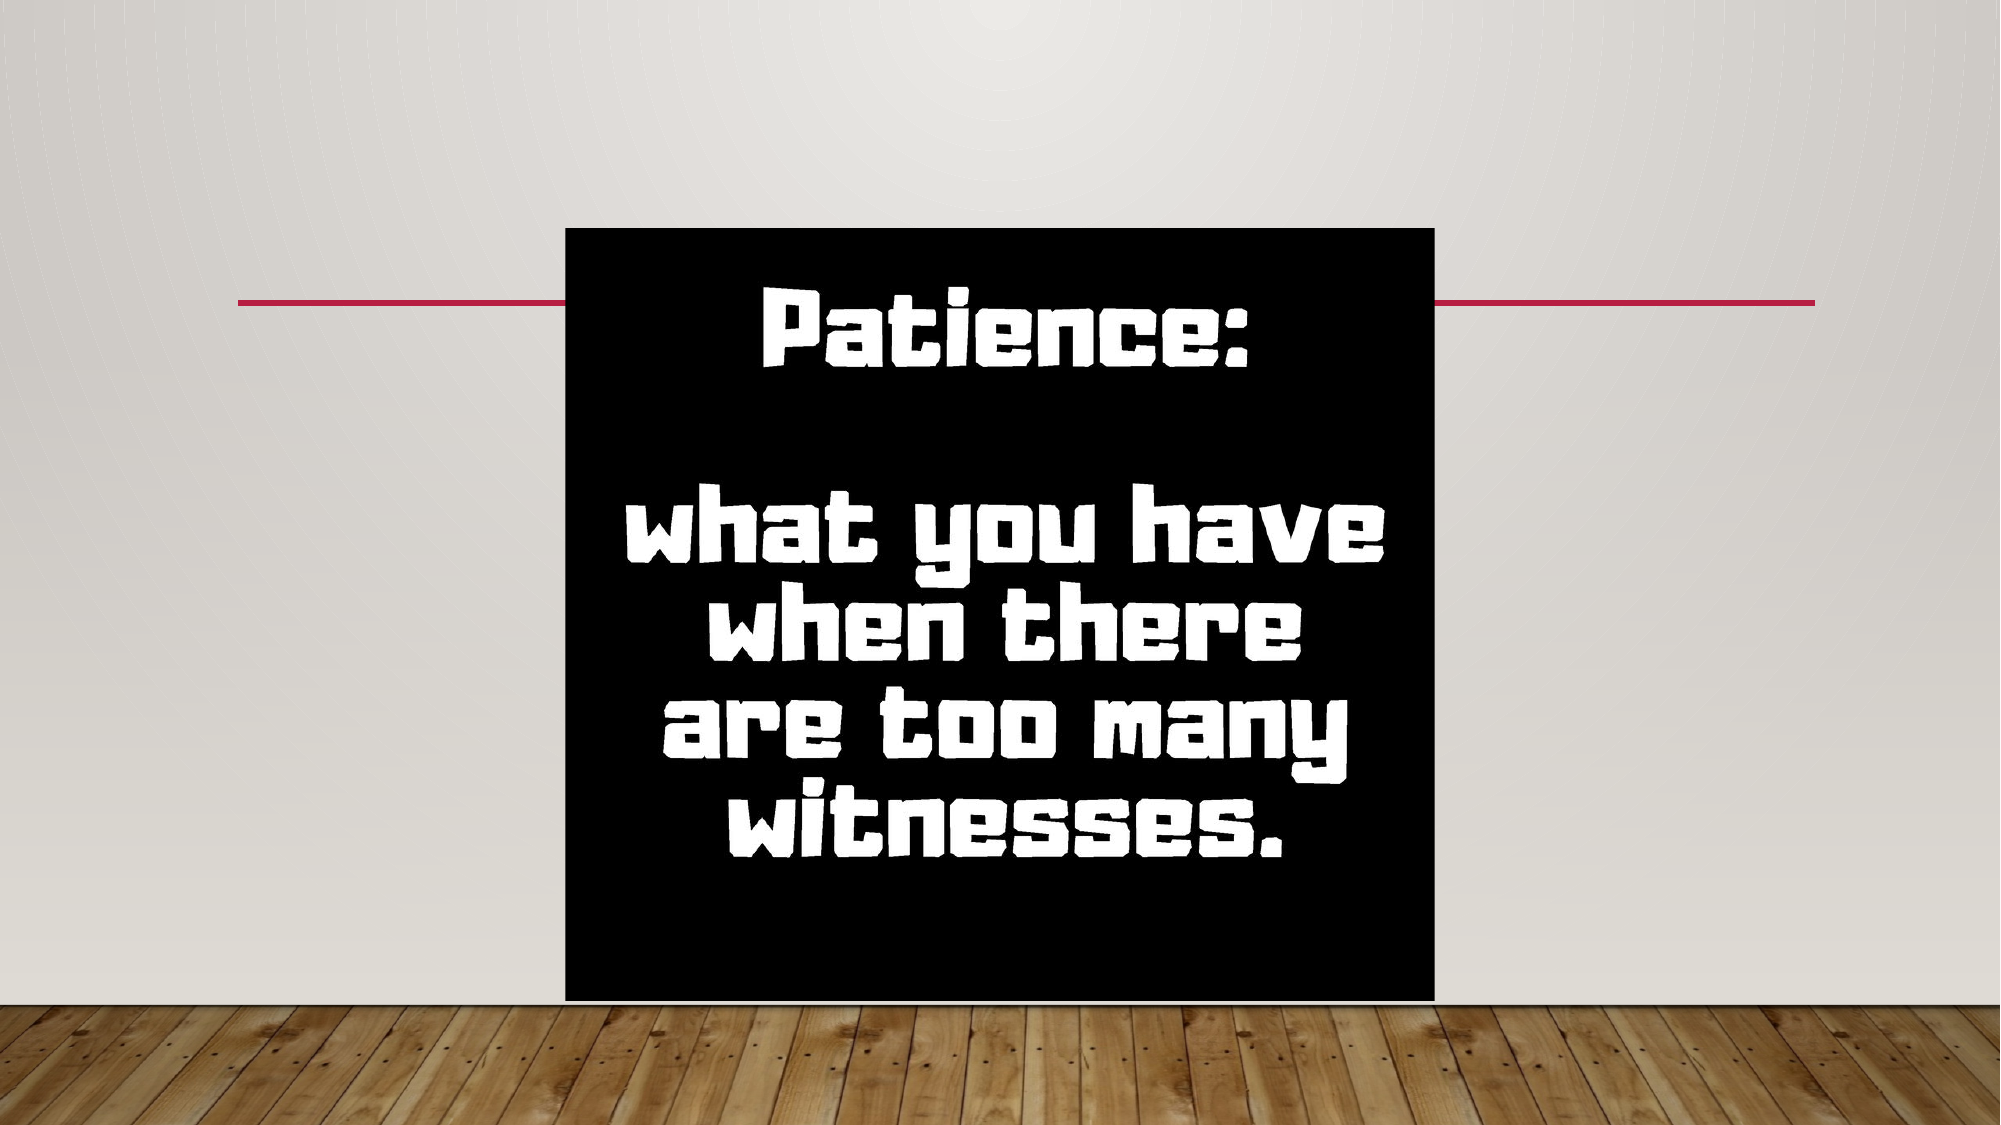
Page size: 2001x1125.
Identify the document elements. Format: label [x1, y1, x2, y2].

picture [0, 1005, 2000, 1125]
picture [565, 228, 1435, 1002]
